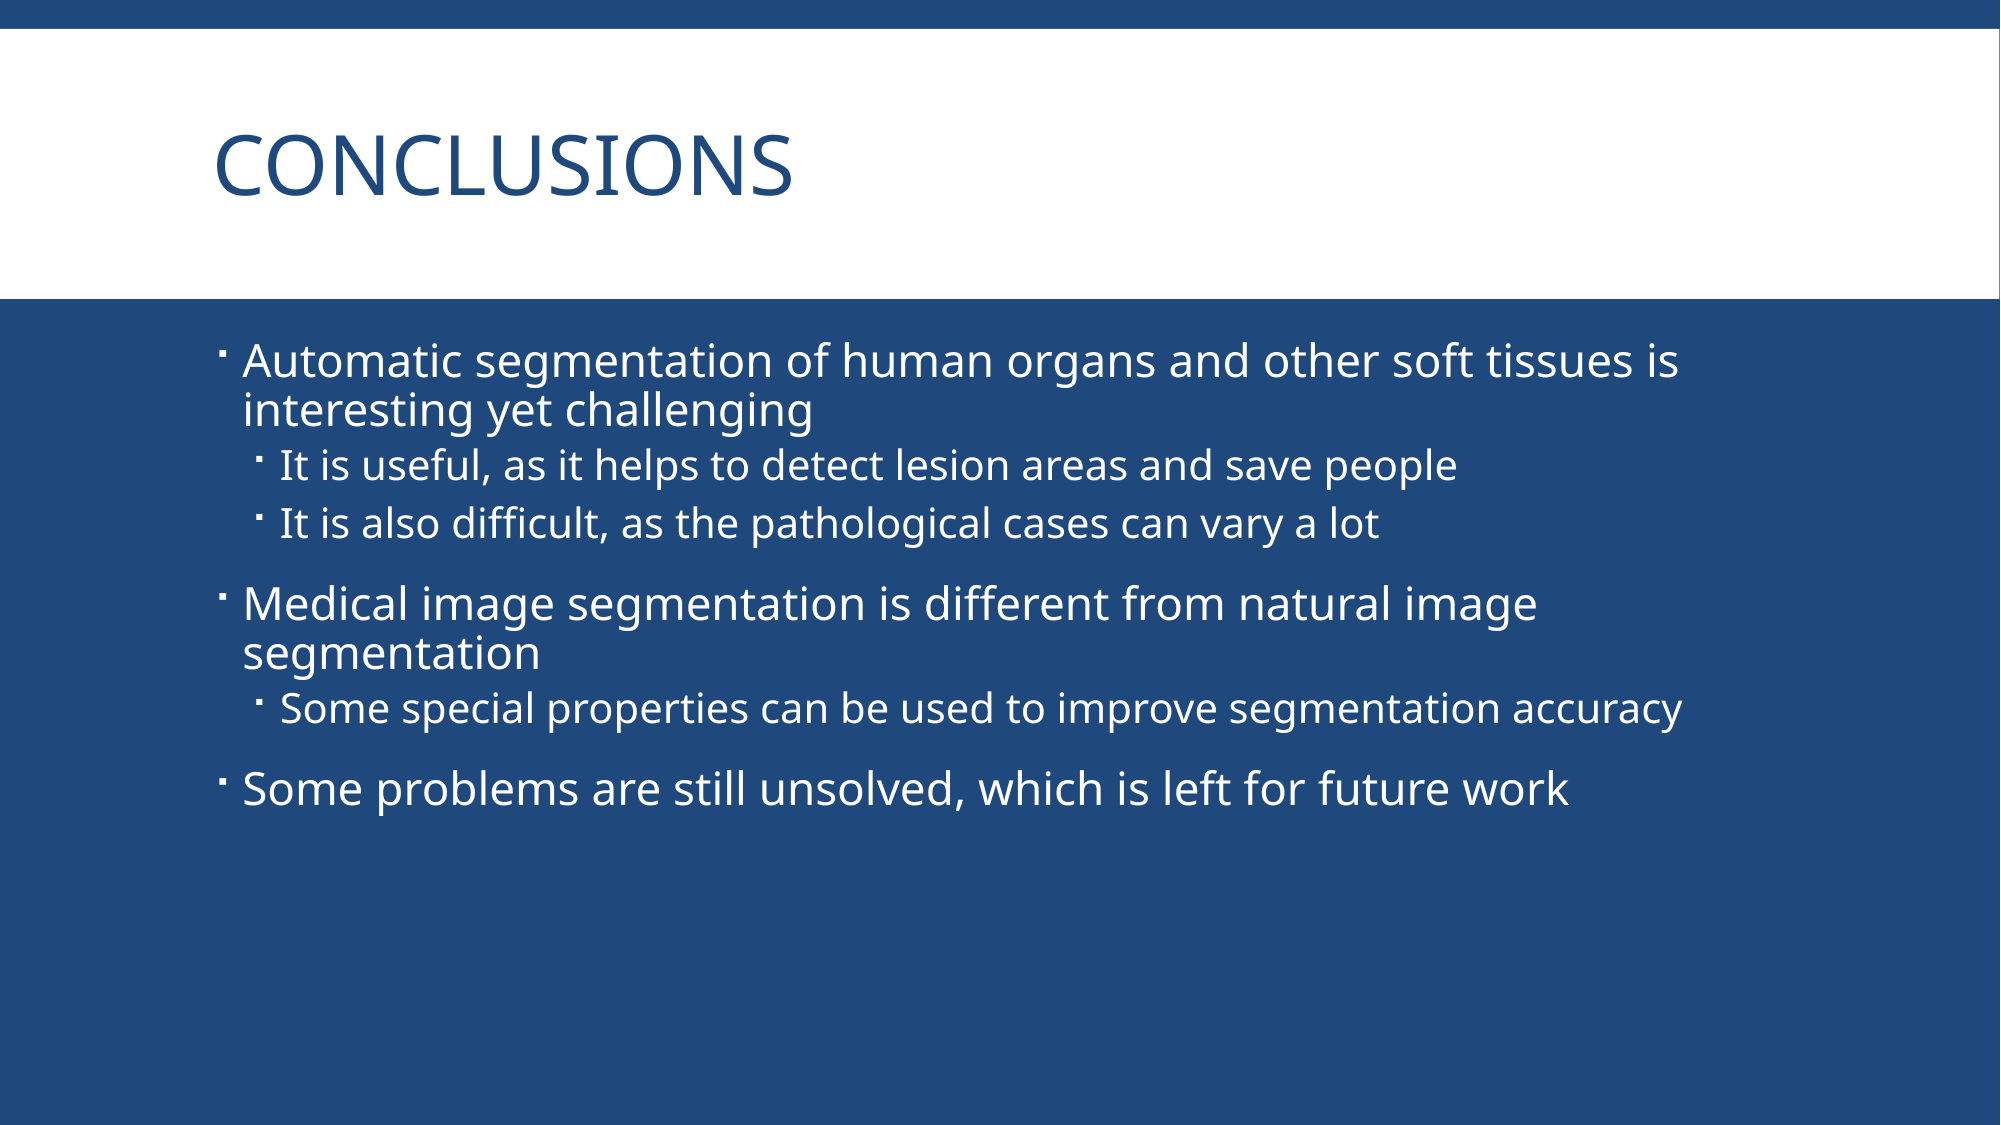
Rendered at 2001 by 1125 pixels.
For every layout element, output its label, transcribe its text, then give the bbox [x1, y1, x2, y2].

title Conclusions [197, 46, 1803, 295]
list Automatic segmentation of human organs and other soft tissues is interesting yet challenging It is useful, as it helps to detect lesion areas and save people It is also difficult, as the pathological cases can vary a lot Medical image segmentation is different from natural image segmentation Some special properties can be used to improve segmentation accuracy Some problems are still unsolved, which is left for future work [197, 329, 1803, 1020]
